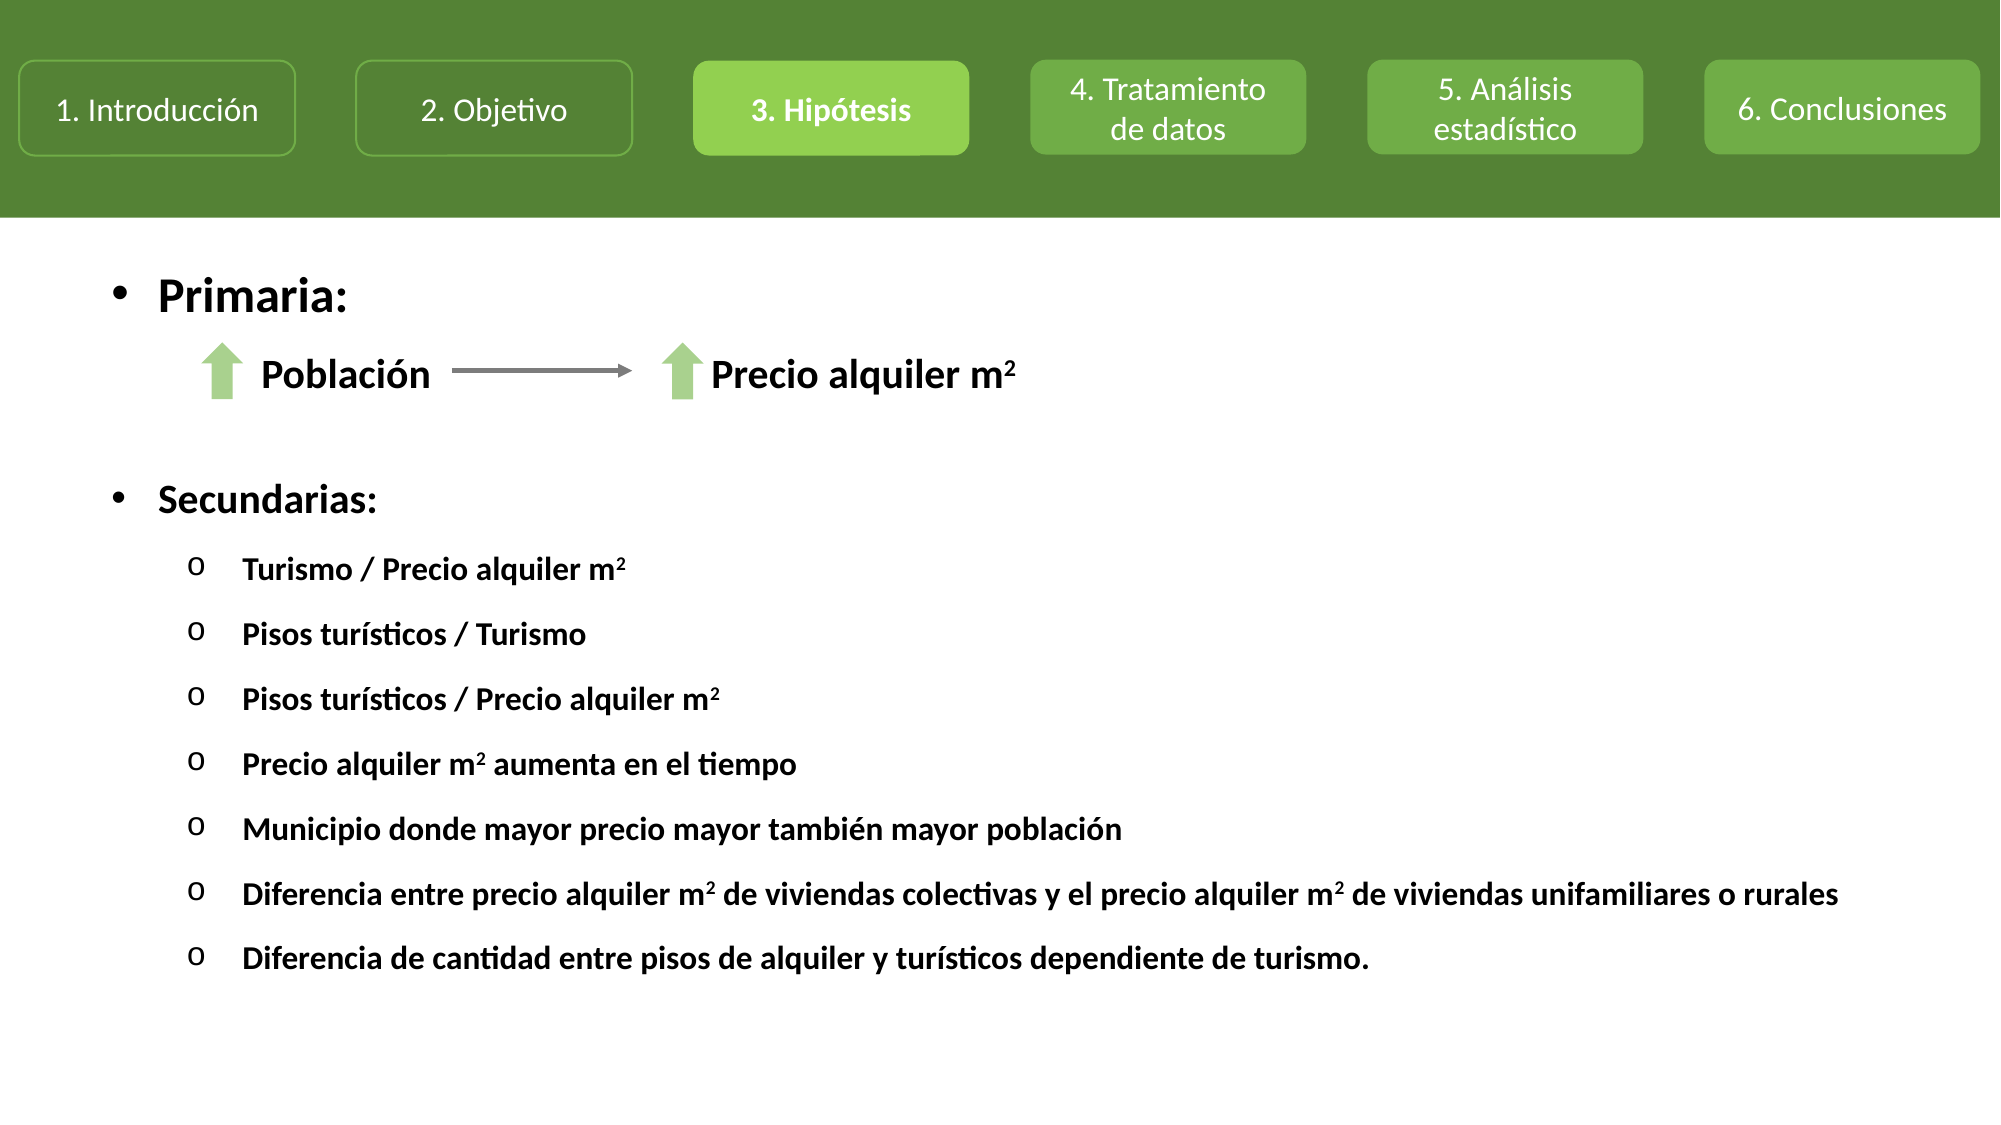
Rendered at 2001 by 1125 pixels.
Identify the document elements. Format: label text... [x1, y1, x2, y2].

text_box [96, 254, 1227, 407]
text_box Secundarias: Turismo / Precio alquiler m2 Pisos turísticos / Turismo Pisos turísticos / Precio alquiler m2 Precio alquiler m2 aumenta en el tiempo Municipio donde mayor precio mayor también mayor población Diferencia entre precio alquiler m2 de viviendas colectivas y el precio alquiler m2 de viviendas unifamiliares o rurales Diferencia de cantidad entre pisos de alquiler y turísticos dependiente de turismo. [96, 464, 1981, 1060]
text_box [0, 0, 2000, 218]
